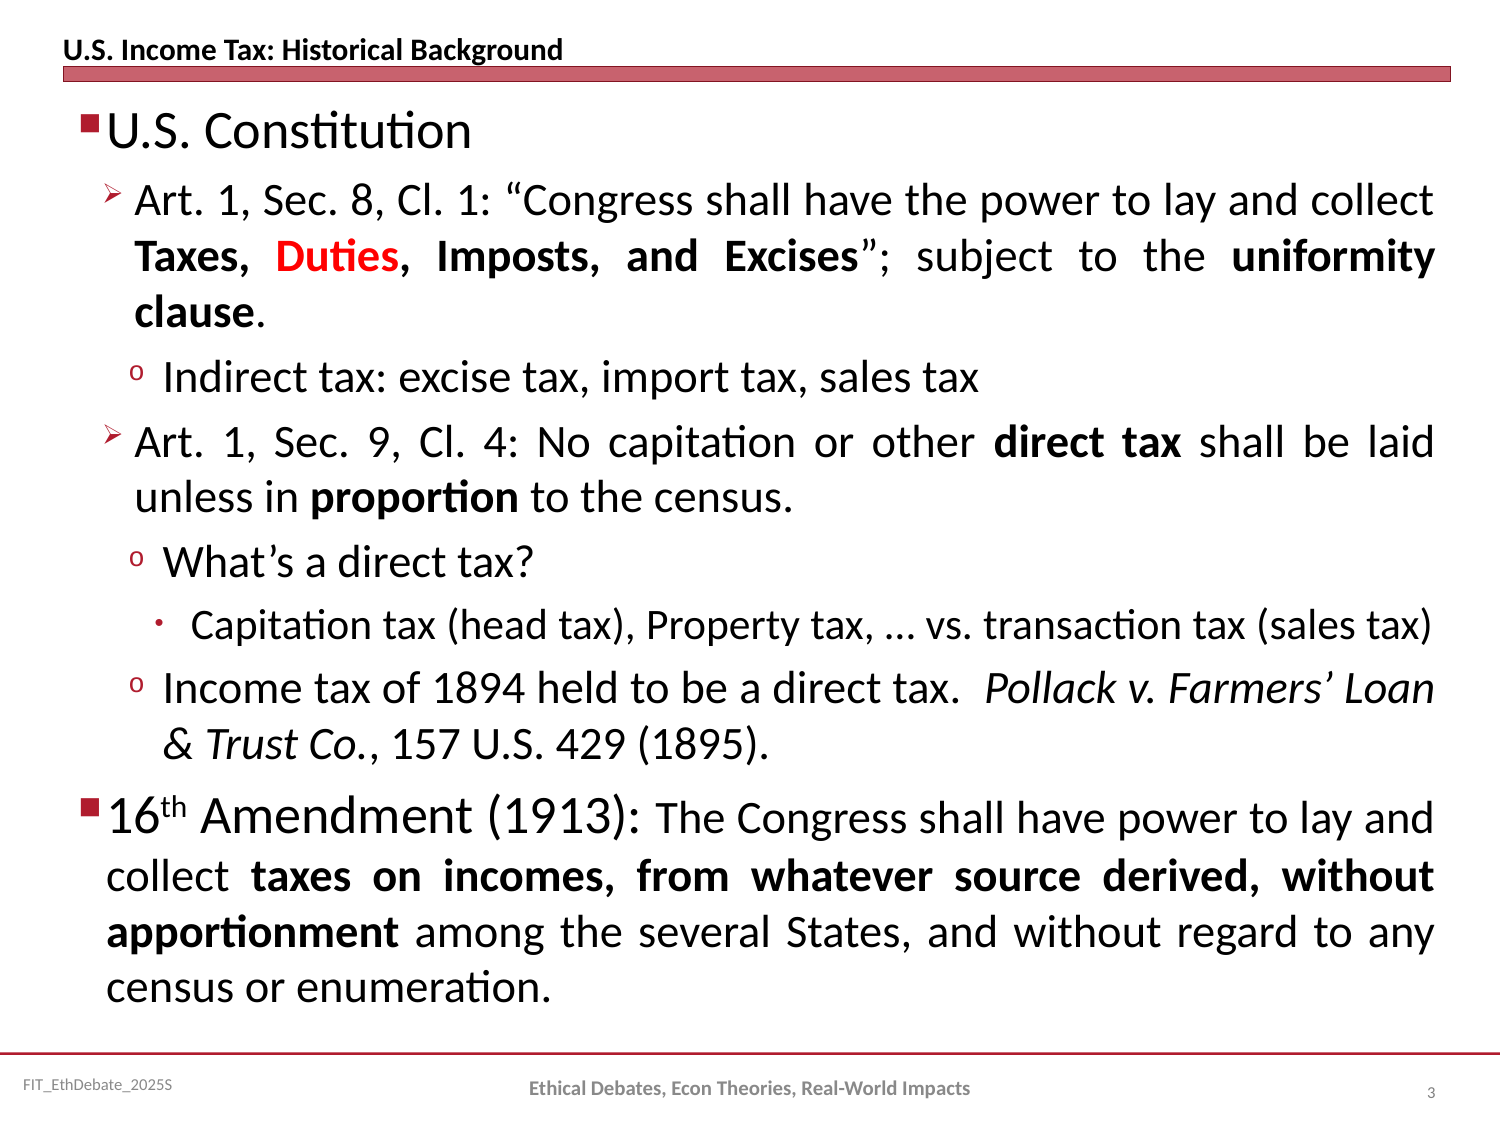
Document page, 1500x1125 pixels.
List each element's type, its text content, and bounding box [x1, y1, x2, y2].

title U.S. Income Tax: Historical Background [62, 6, 1451, 67]
slide_number 3 [1375, 1061, 1451, 1122]
footer Ethical Debates, Econ Theories, Real-World Impacts [512, 1056, 988, 1117]
list U.S. Constitution Art. 1, Sec. 8, Cl. 1: “Congress shall have the power to lay and collect Taxes, Duties, Imposts, and Excises”; subject to the uniformity clause. Indirect tax: excise tax, import tax, sales tax Art. 1, Sec. 9, Cl. 4: No capitation or other direct tax shall be laid unless in proportion to the census. What’s a direct tax? Capitation tax (head tax), Property tax, … vs. transaction tax (sales tax) Income tax of 1894 held to be a direct tax. Pollack v. Farmers’ Loan & Trust Co., 157 U.S. 429 (1895). 16th Amendment (1913): The Congress shall have power to lay and collect taxes on incomes, from whatever source derived, without apportionment among the several States, and without regard to any census or enumeration. [63, 87, 1451, 1041]
